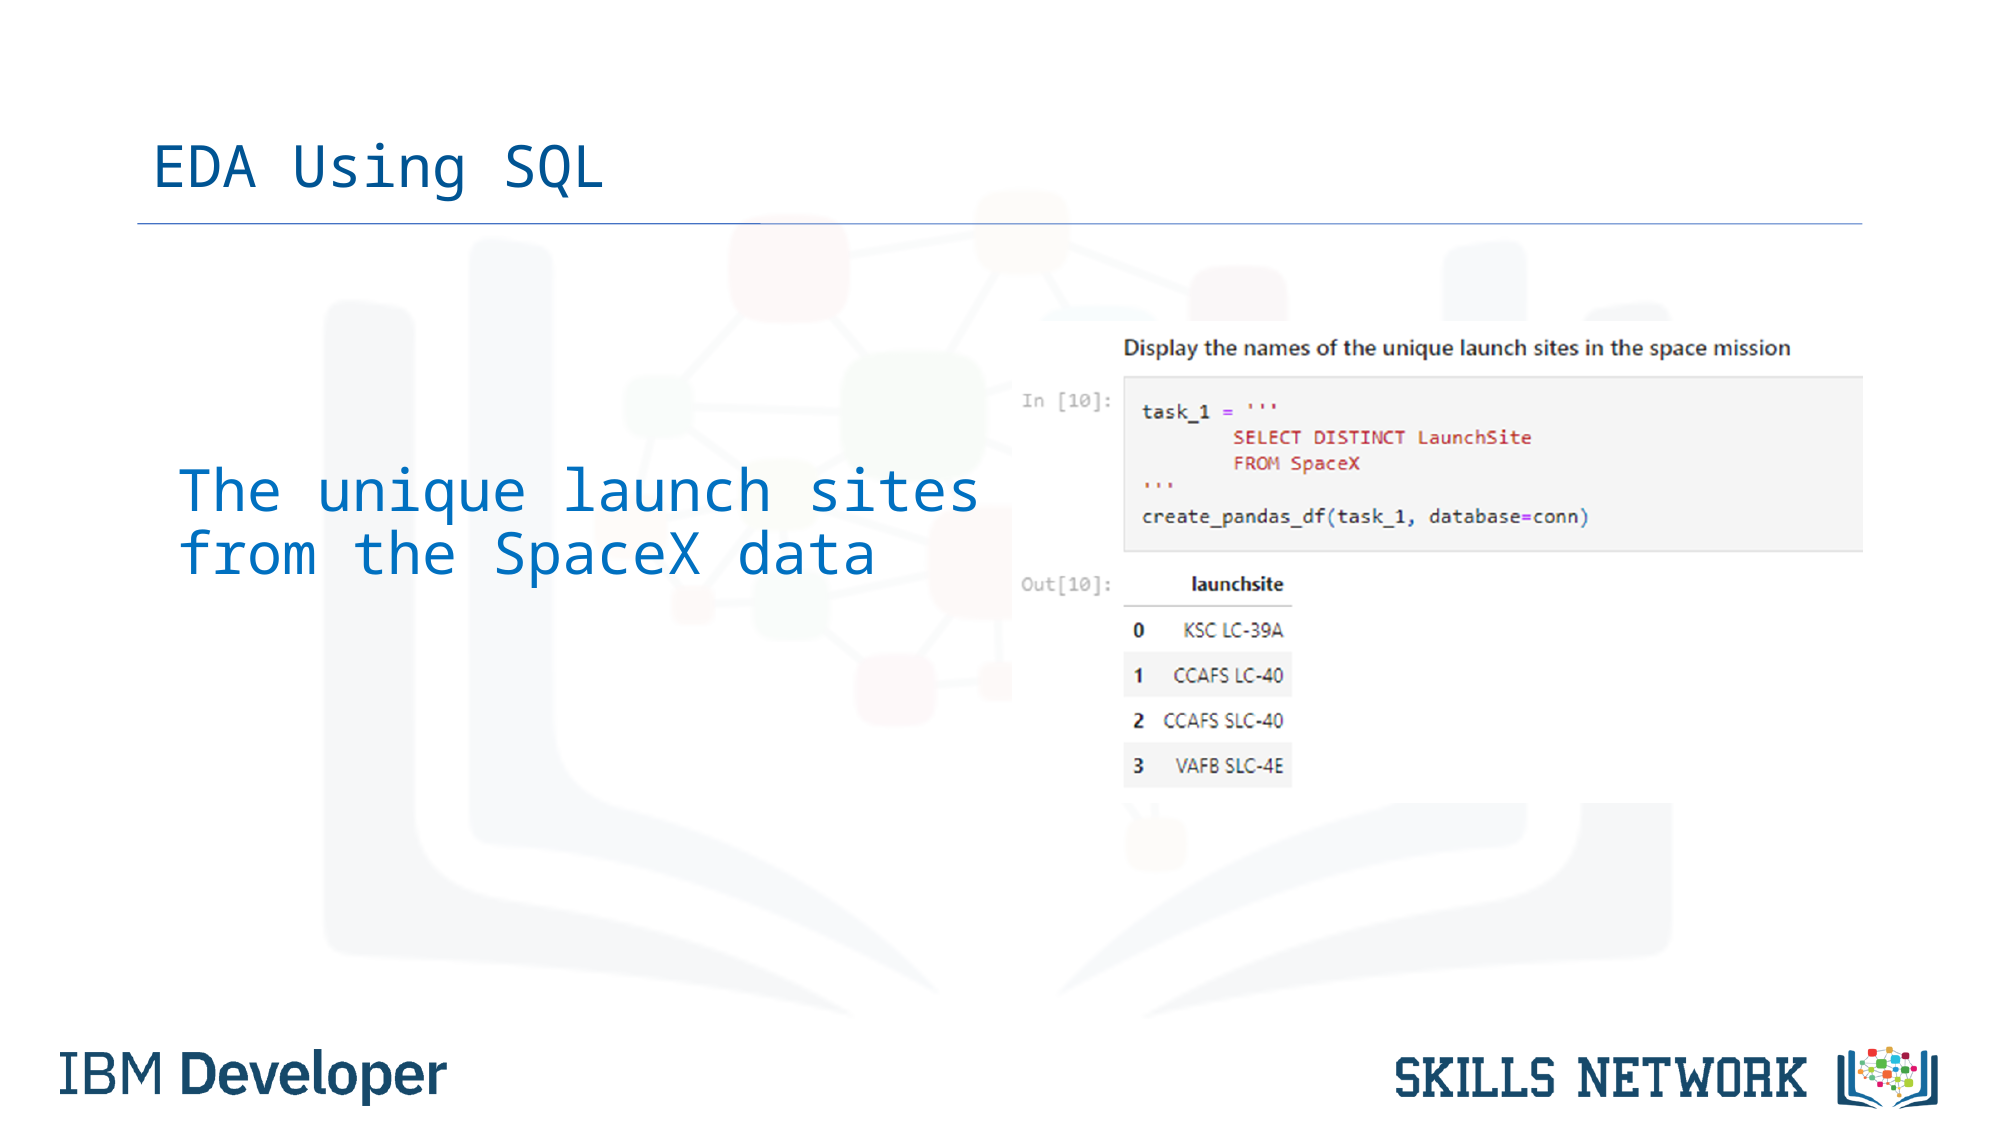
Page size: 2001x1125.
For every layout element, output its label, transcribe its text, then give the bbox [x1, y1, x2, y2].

list The unique launch sites from the SpaceX data [162, 453, 1012, 672]
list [1012, 321, 1863, 804]
picture [1390, 1045, 1945, 1111]
picture [55, 1045, 459, 1108]
title EDA Using SQL [137, 59, 1863, 278]
